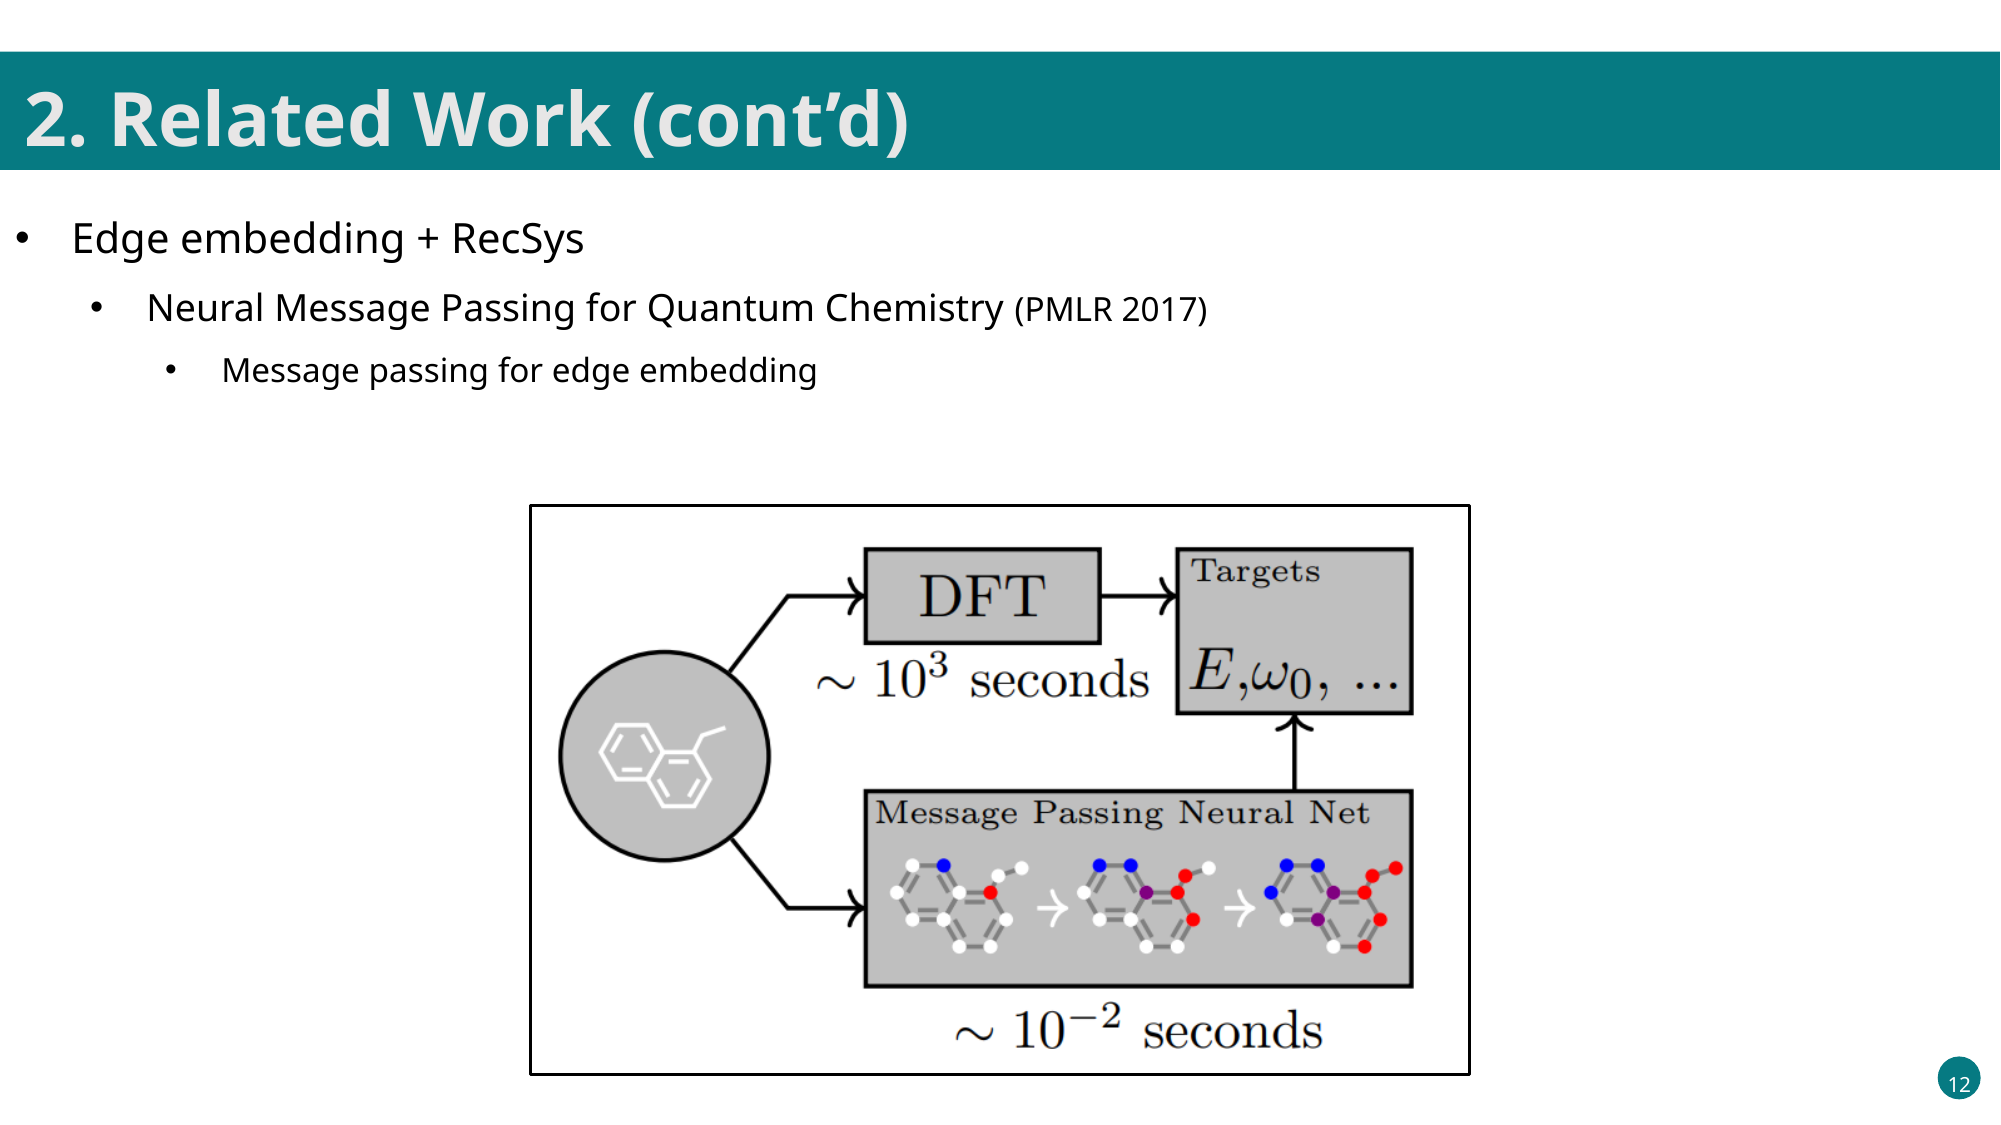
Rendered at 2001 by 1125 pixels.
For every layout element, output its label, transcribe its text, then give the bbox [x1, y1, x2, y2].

text_box 2. Related Work (cont’d) [10, 19, 2000, 169]
text_box [0, 51, 2000, 171]
picture [531, 507, 1469, 1074]
text_box Edge embedding + RecSys Neural Message Passing for Quantum Chemistry (PMLR 2017) Message passing for edge embedding [0, 179, 2000, 1113]
